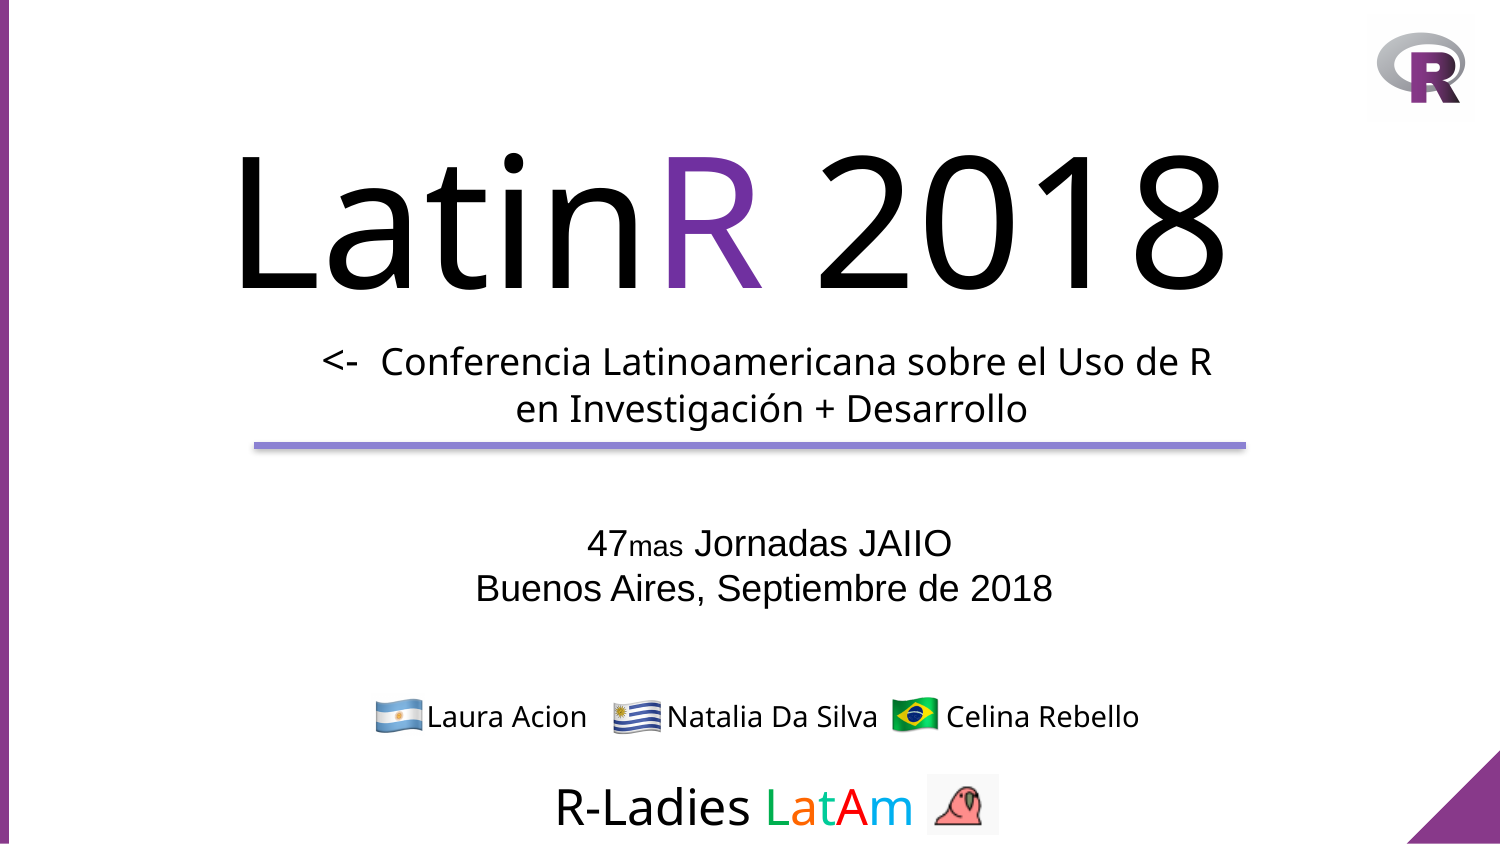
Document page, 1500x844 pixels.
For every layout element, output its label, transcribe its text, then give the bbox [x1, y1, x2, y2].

text_box 47mas Jornadas JAIIO Buenos Aires, Septiembre de 2018 [460, 511, 1079, 617]
text_box LatinR 2018 <- Conferencia Latinoamericana sobre el Uso de R en Investigación + Desarrollo [5, 98, 1500, 548]
picture [1367, 14, 1475, 98]
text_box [336, 686, 1204, 844]
